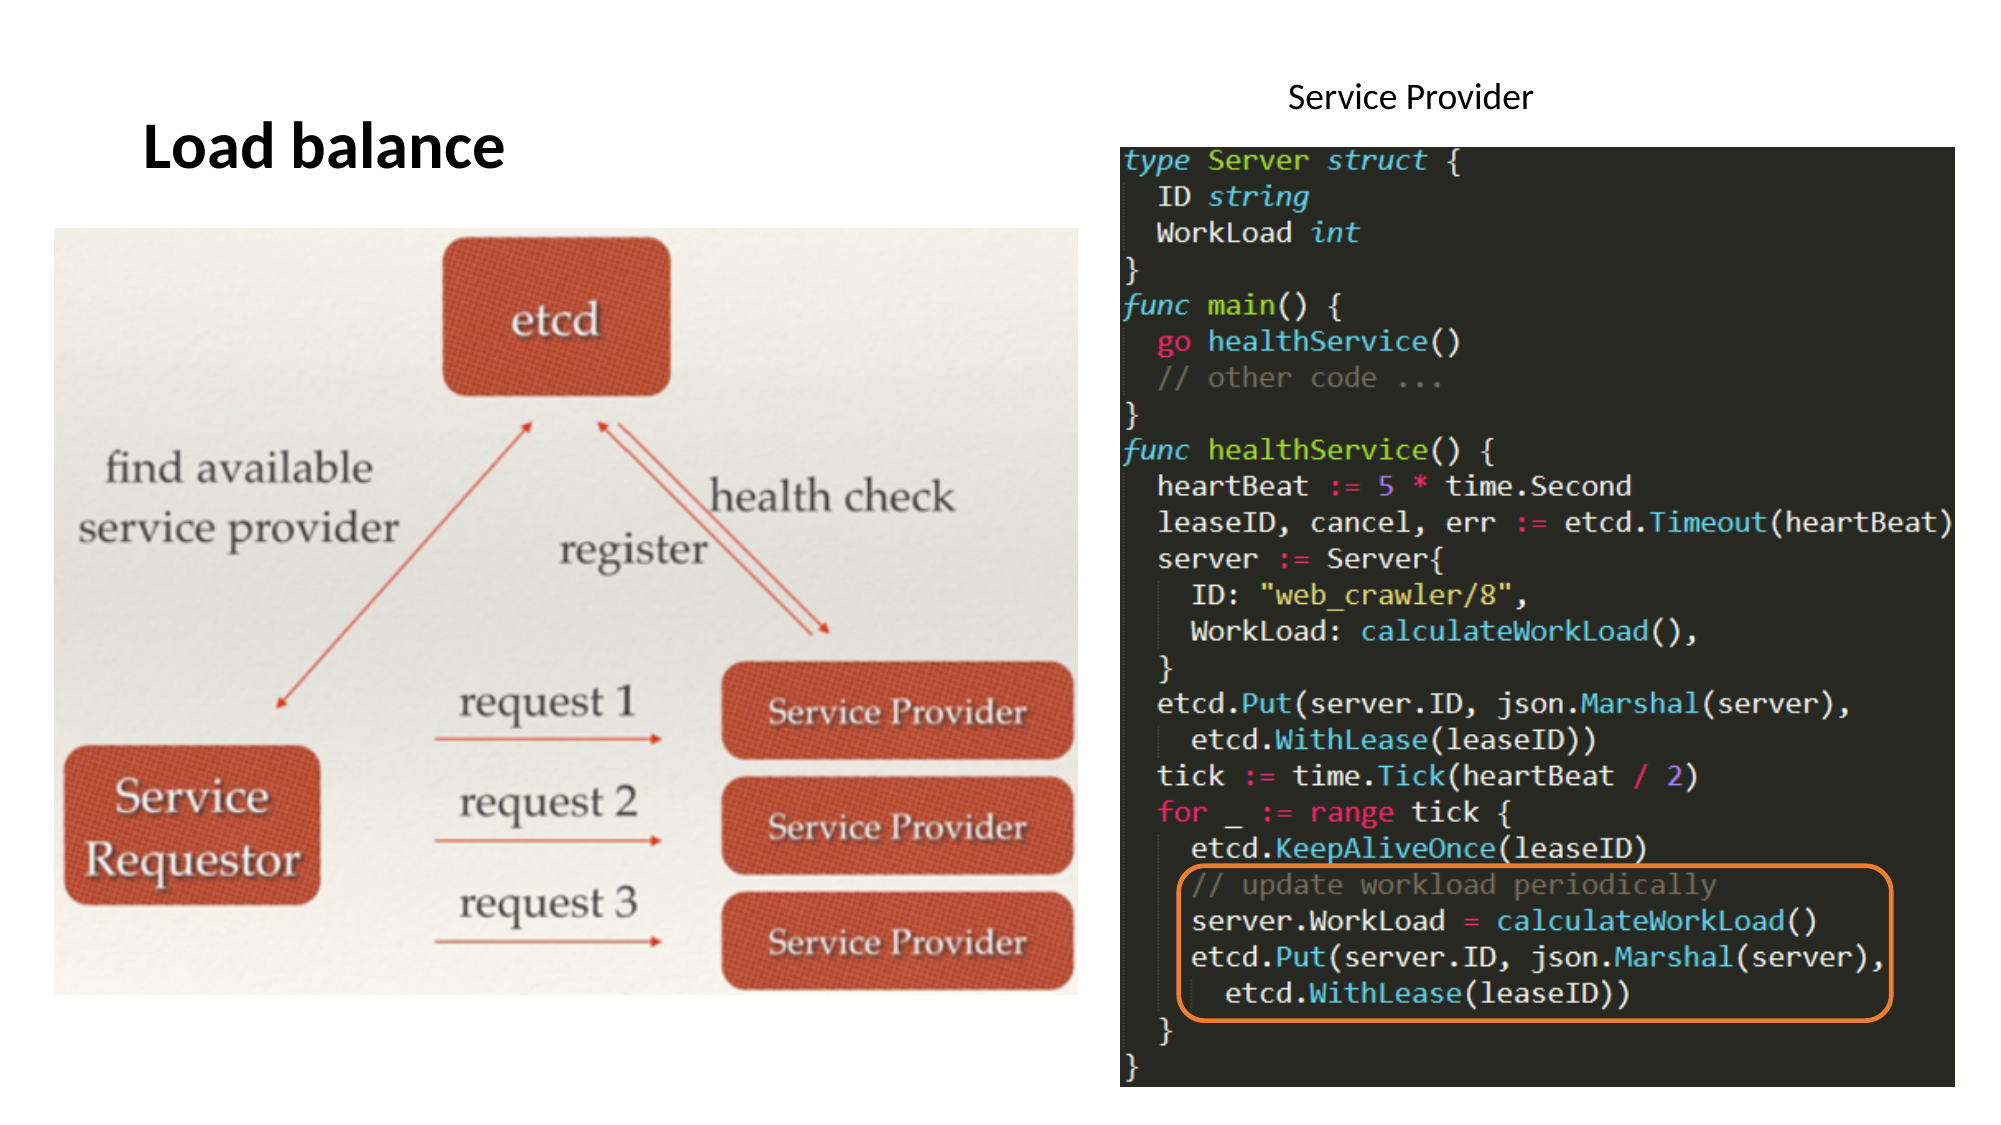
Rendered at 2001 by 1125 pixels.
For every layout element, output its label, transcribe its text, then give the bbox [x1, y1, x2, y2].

picture [54, 228, 1078, 995]
text_box Service Provider [1273, 64, 1550, 124]
text_box Load balance [129, 94, 522, 190]
picture [1120, 147, 1955, 1087]
